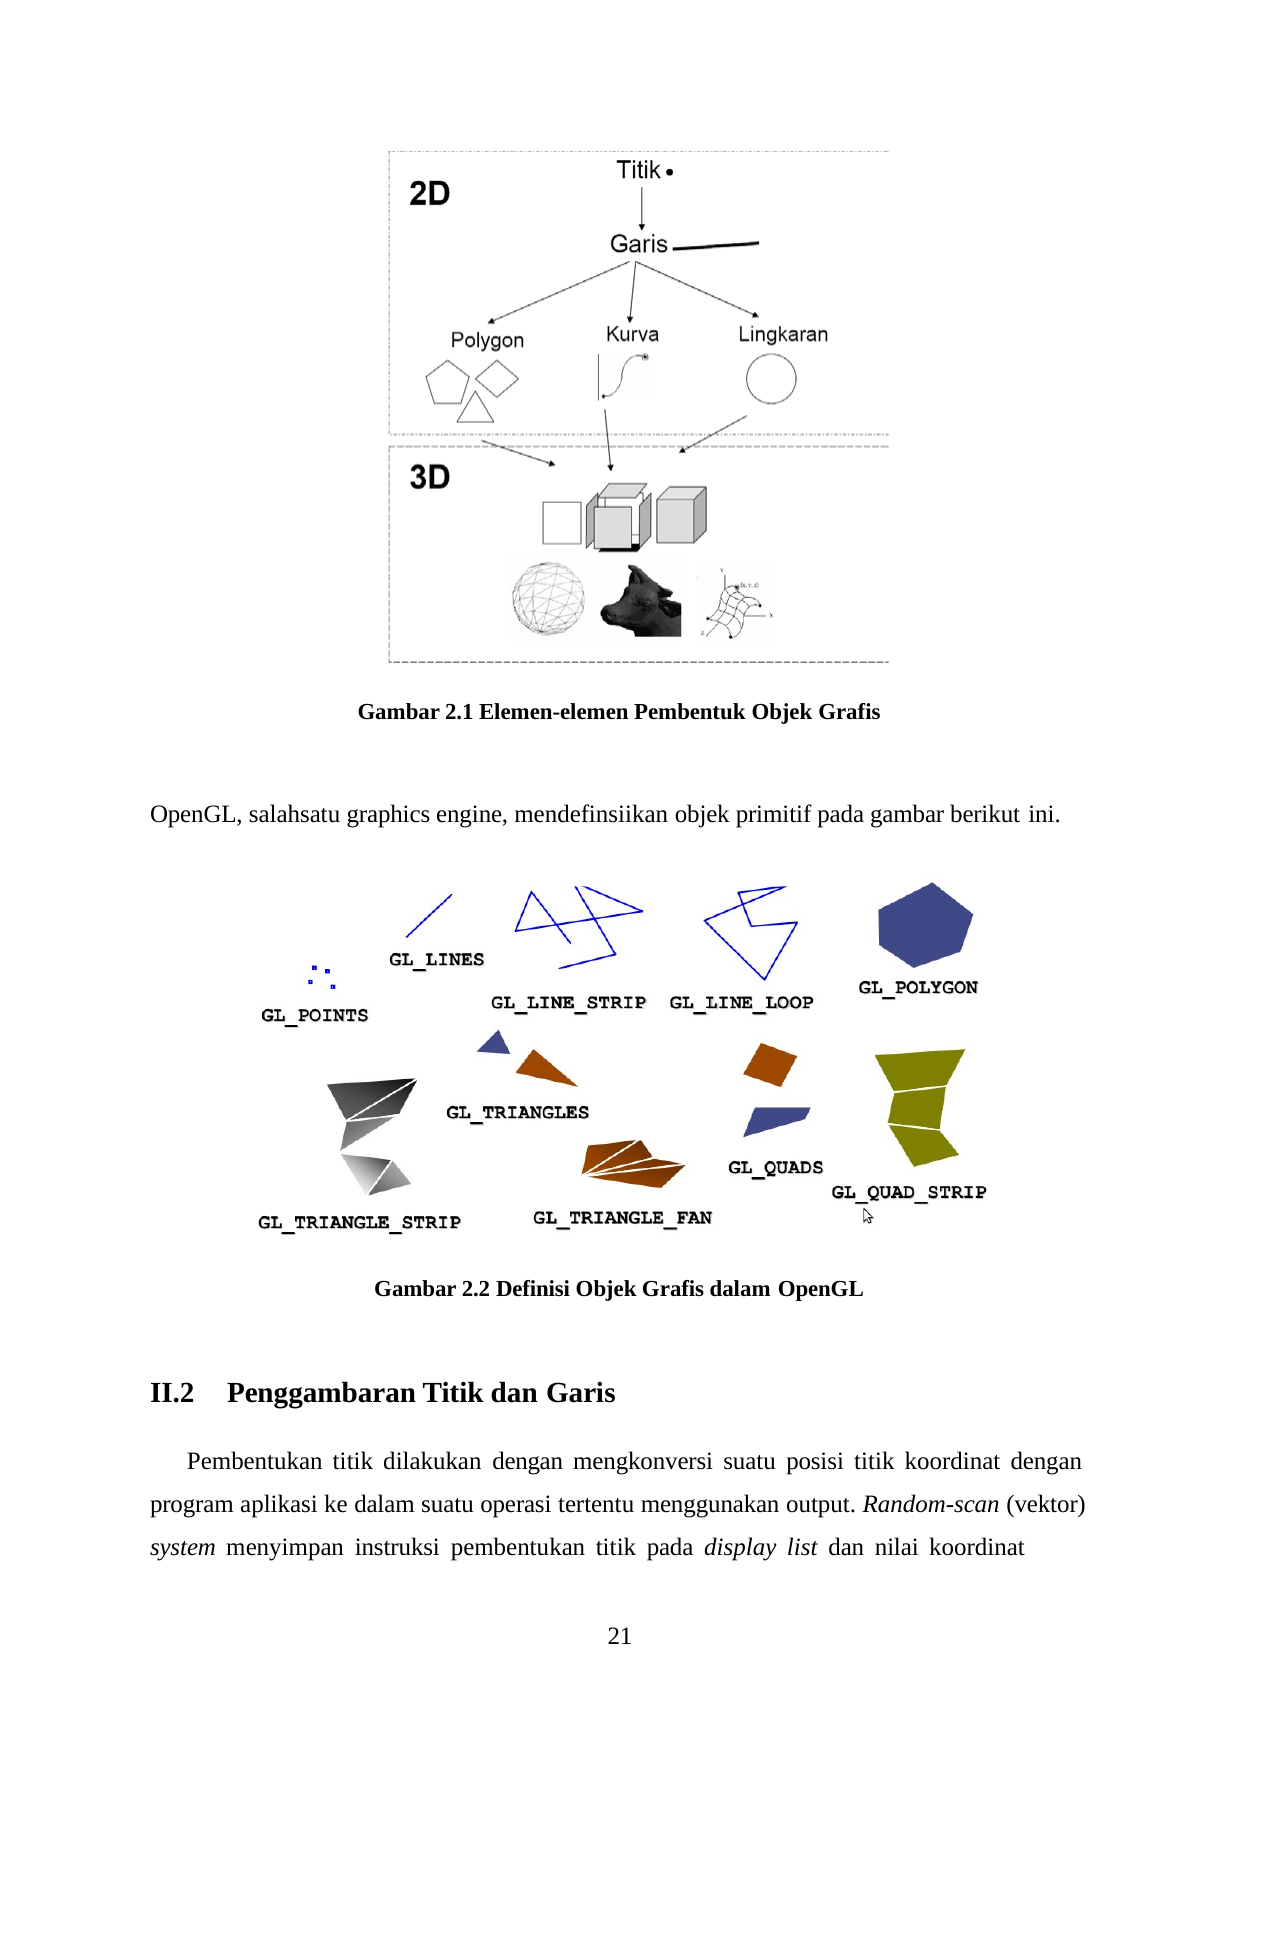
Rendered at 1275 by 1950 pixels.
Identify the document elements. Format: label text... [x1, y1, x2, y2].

slide_number 21 [601, 1619, 639, 1950]
text_box [388, 151, 889, 663]
text_box OpenGL, salahsatu graphics engine, mendefinsiikan objek primitif pada gambar berikut ini. [147, 794, 1070, 827]
text_box II.2 Penggambaran Titik dan Garis Pembentukan titik dilakukan dengan mengkonversi suatu posisi titik koordinat dengan program aplikasi ke dalam suatu operasi tertentu menggunakan output. Random-scan (vektor) system menyimpan instruksi pembentukan titik pada display list dan nilai koordinat [147, 1371, 1093, 1561]
text_box Gambar 2.2 Definisi Objek Grafis dalam OpenGL [372, 1271, 869, 1301]
text_box Gambar 2.1 Elemen-elemen Pembentuk Objek Grafis [355, 694, 886, 724]
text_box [257, 840, 988, 1235]
